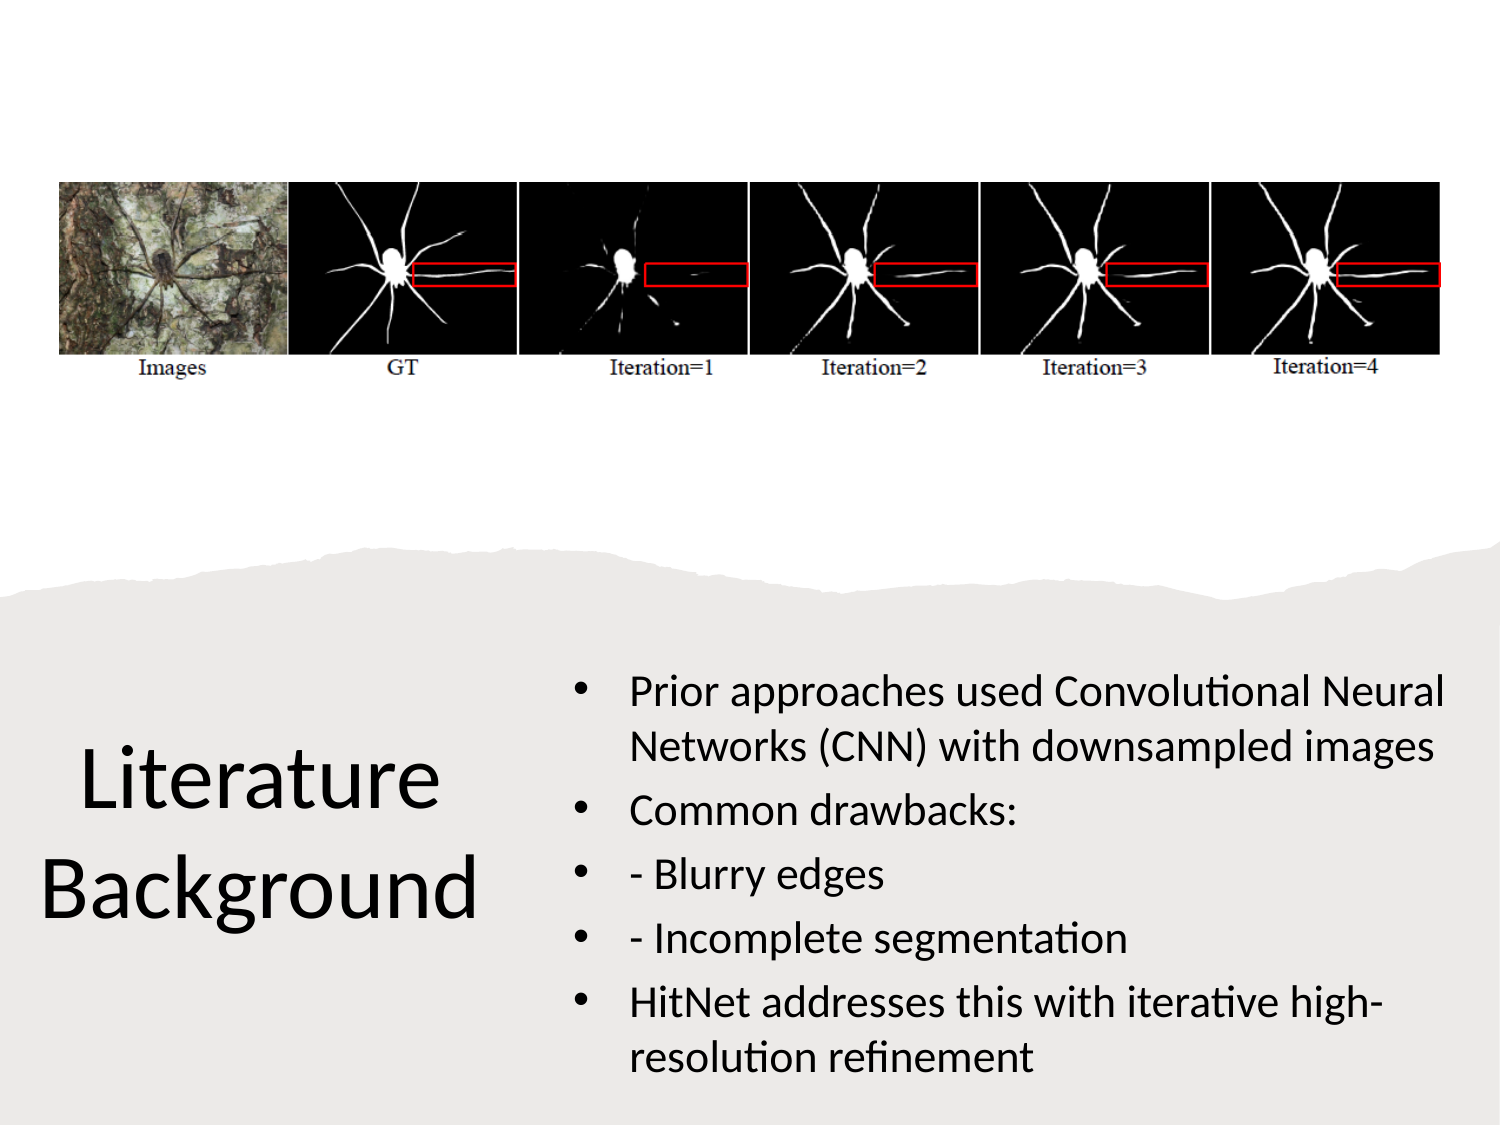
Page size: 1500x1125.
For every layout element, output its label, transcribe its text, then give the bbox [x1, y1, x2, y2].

picture [59, 181, 1441, 390]
title Literature Background [20, 672, 501, 981]
list Prior approaches used Convolutional Neural Networks (CNN) with downsampled images Common drawbacks: - Blurry edges - Incomplete segmentation HitNet addresses this with iterative high-resolution refinement [558, 637, 1479, 1105]
text_box [0, 539, 1500, 1125]
text_box [0, 0, 1500, 597]
